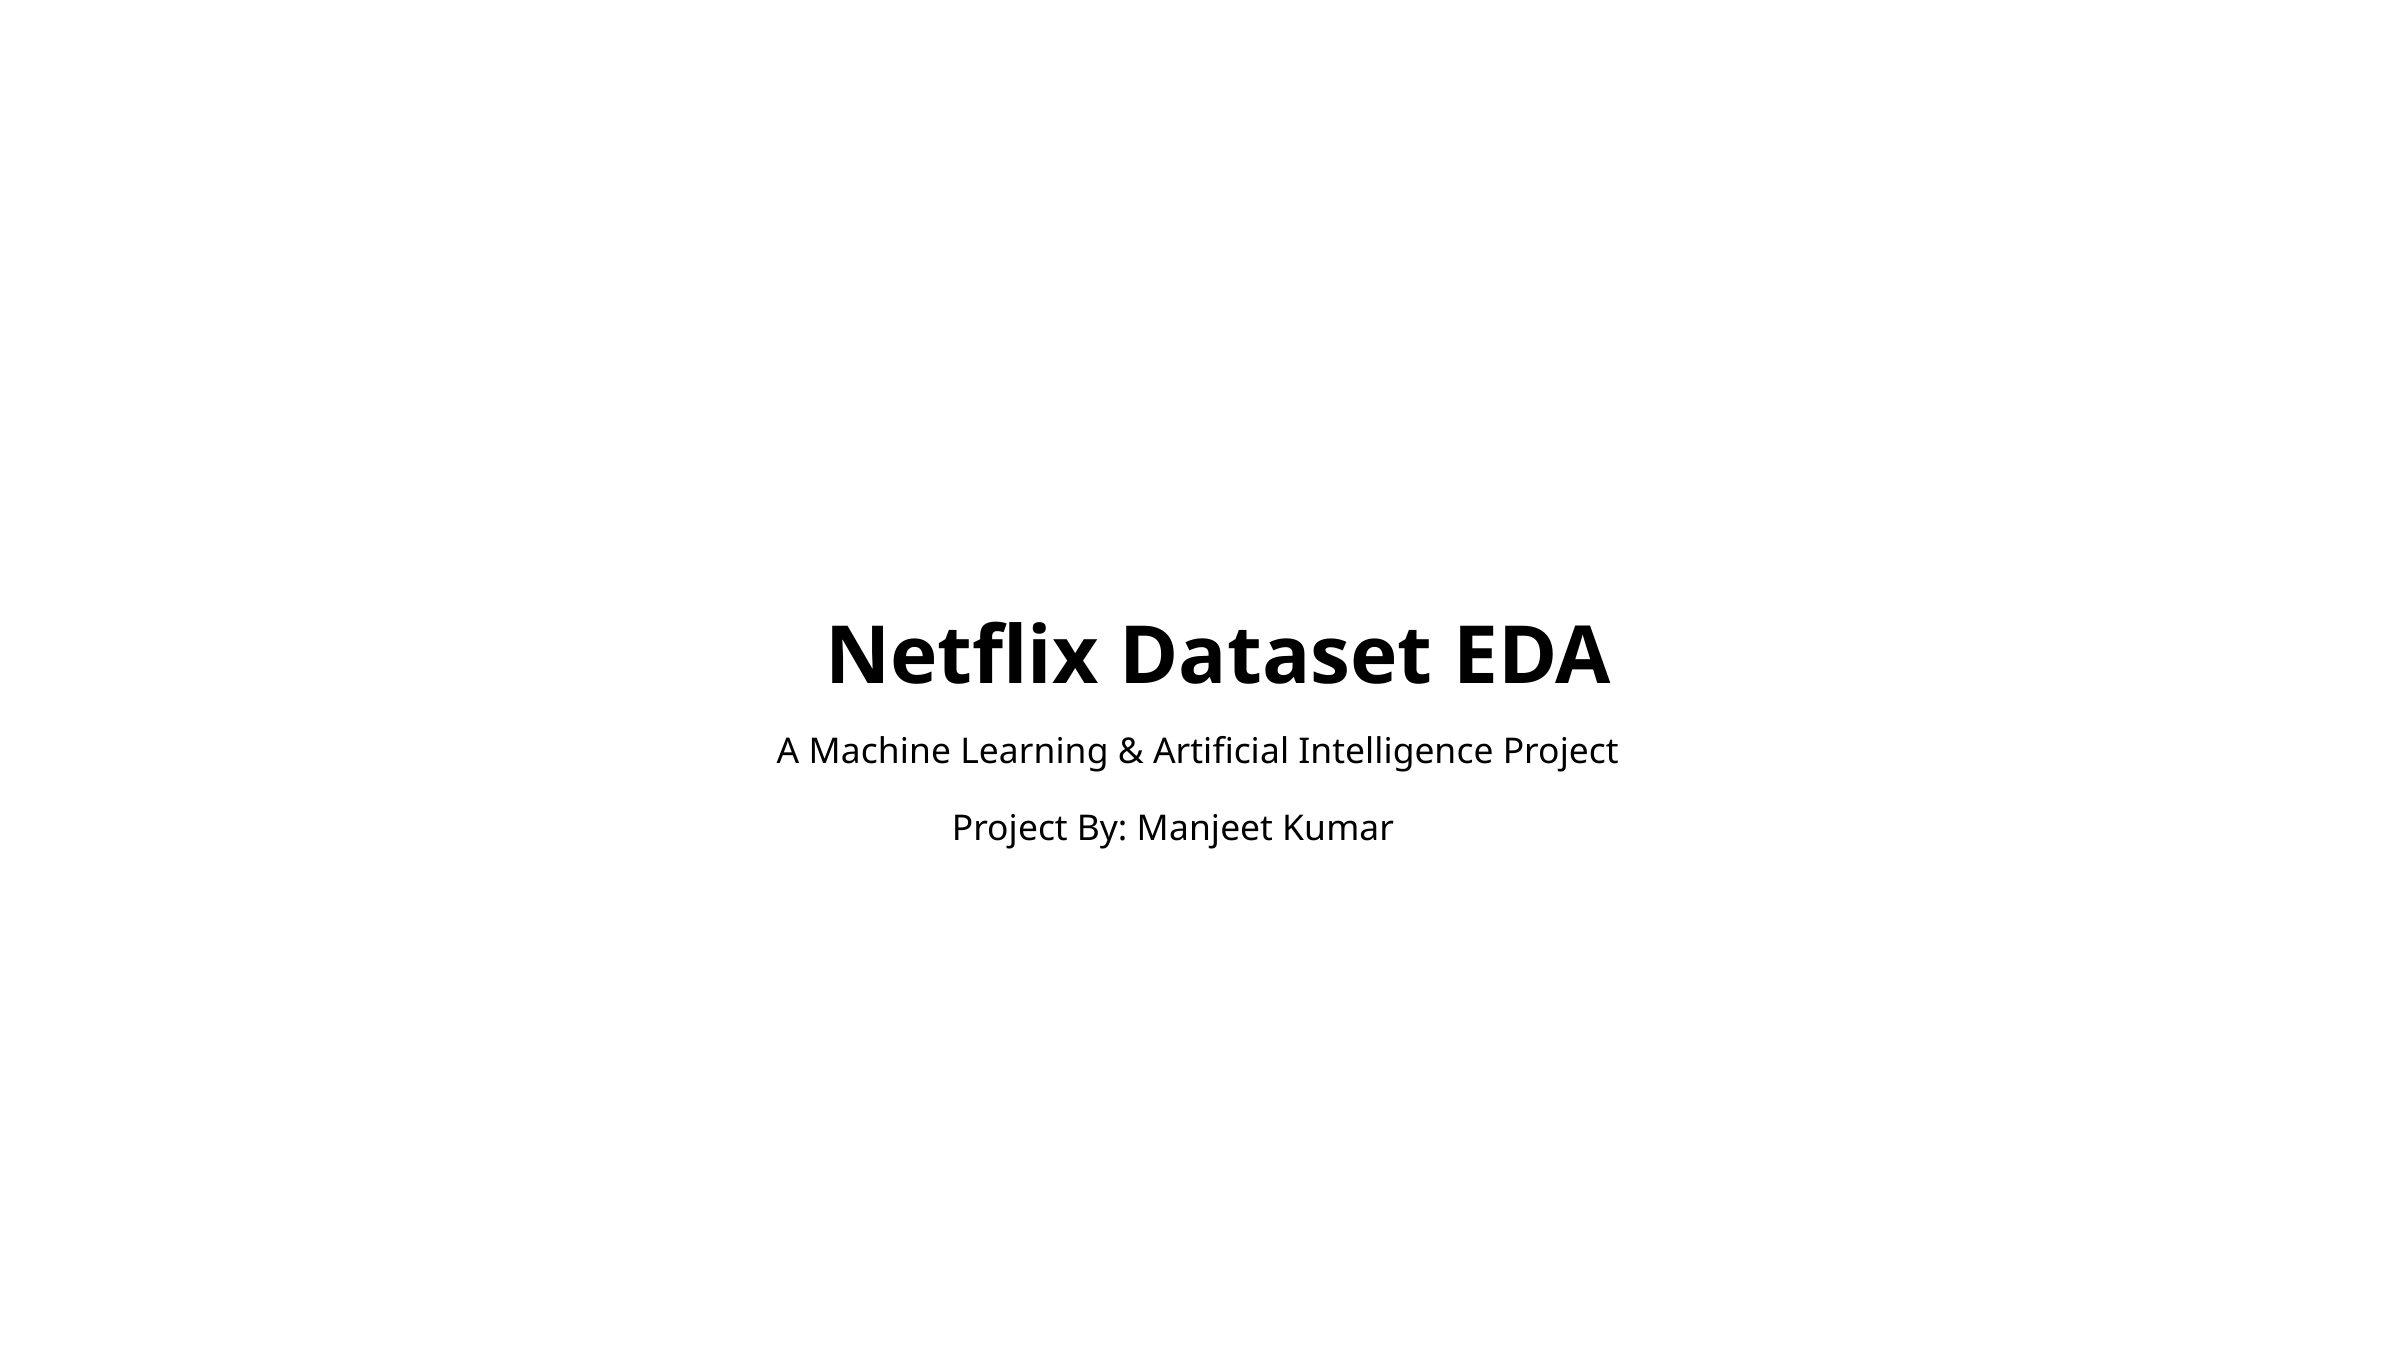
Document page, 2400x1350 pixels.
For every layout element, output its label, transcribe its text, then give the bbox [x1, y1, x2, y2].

text_box Project By: Manjeet Kumar [951, 789, 2163, 848]
text_box Netflix Dataset EDA [825, 599, 1136, 700]
text_box A Machine Learning & Artificial Intelligence Project [776, 713, 1624, 771]
